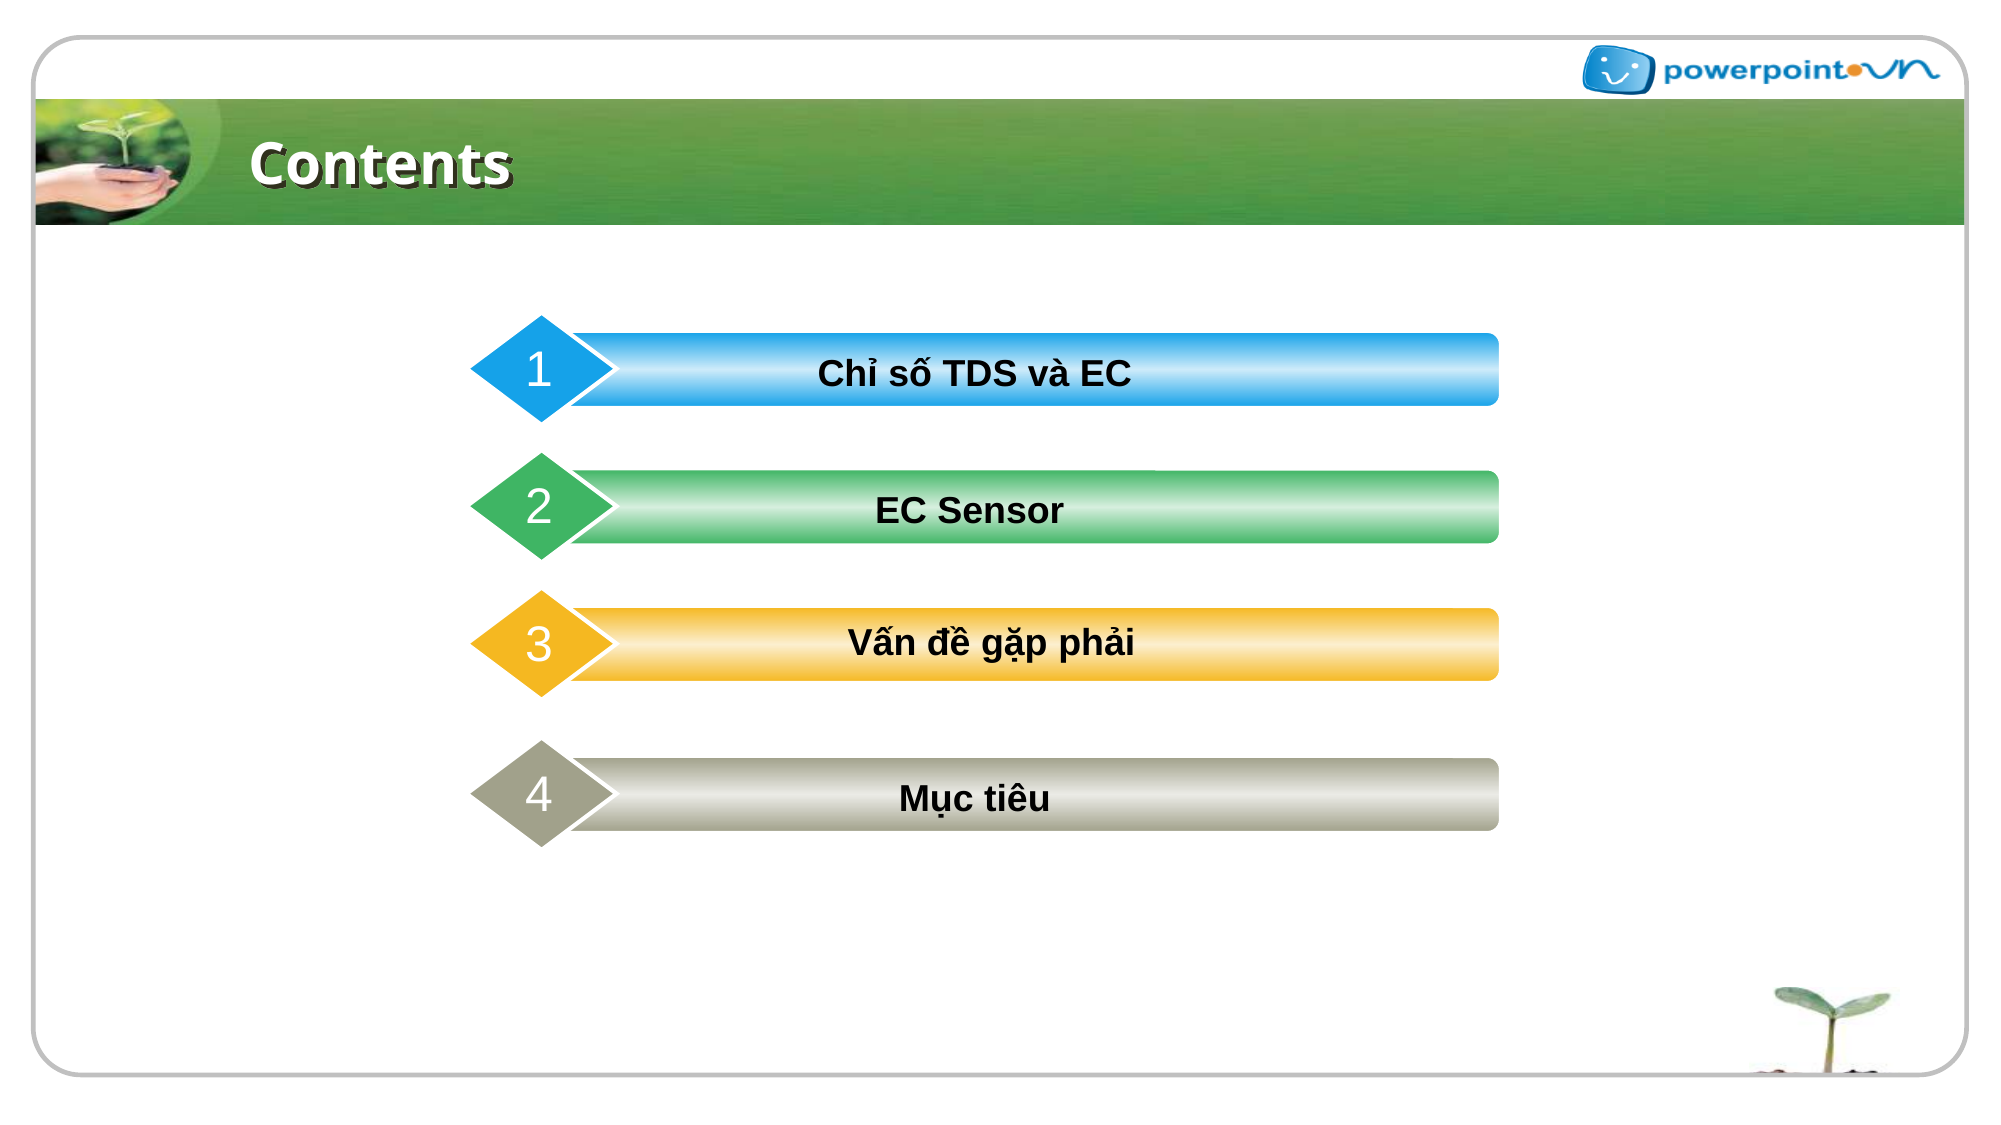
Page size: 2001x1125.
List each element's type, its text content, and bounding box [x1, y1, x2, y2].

picture [1578, 43, 1955, 96]
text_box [466, 312, 1500, 425]
picture [36, 99, 1964, 225]
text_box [466, 449, 1500, 563]
title Contents [233, 117, 1905, 205]
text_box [466, 587, 1500, 700]
picture [1749, 987, 1900, 1072]
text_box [466, 737, 1500, 850]
